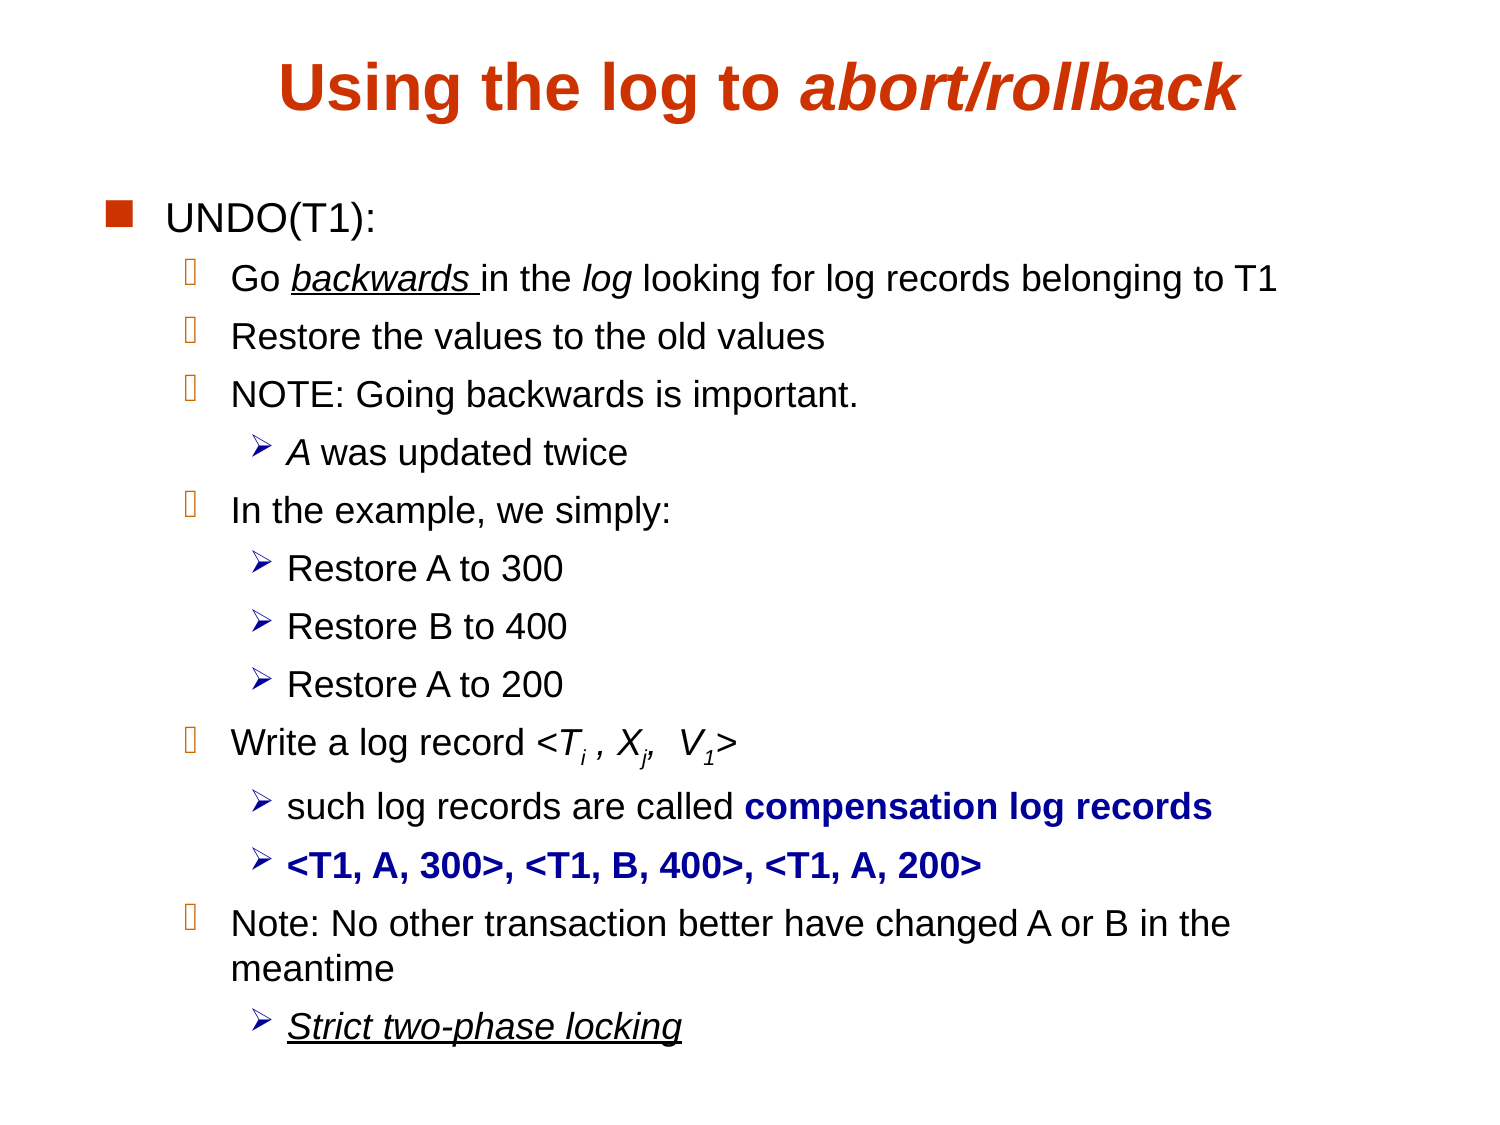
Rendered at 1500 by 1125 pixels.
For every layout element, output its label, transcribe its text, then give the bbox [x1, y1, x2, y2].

title Using the log to abort/rollback [97, 30, 1423, 132]
list UNDO(T1): Go backwards in the log looking for log records belonging to T1 Restore the values to the old values NOTE: Going backwards is important. A was updated twice In the example, we simply: Restore A to 300 Restore B to 400 Restore A to 200 Write a log record <Ti , Xj, V1> such log records are called compensation log records <T1, A, 300>, <T1, B, 400>, <T1, A, 200> Note: No other transaction better have changed A or B in the meantime Strict two-phase locking [93, 182, 1382, 984]
